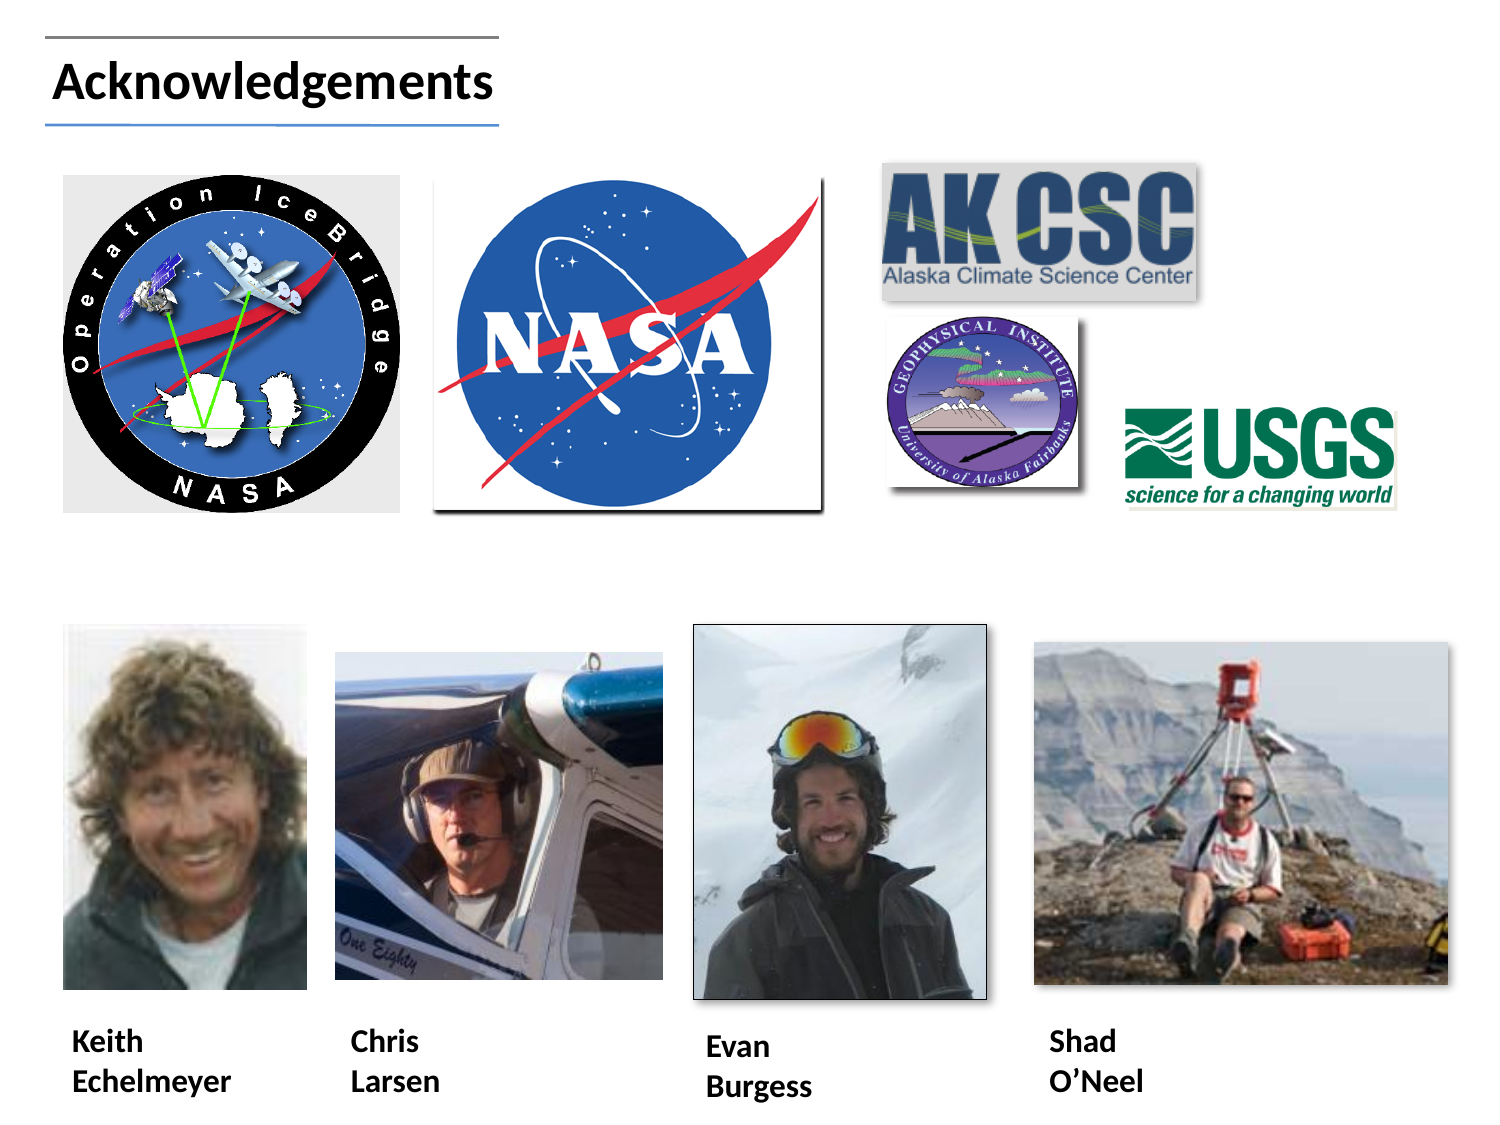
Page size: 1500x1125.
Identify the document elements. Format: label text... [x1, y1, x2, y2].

picture [335, 651, 663, 980]
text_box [37, 37, 526, 126]
picture [881, 162, 1197, 302]
picture [63, 624, 307, 990]
text_box Evan Burgess [690, 1016, 828, 1112]
picture [1124, 407, 1394, 507]
picture [1033, 642, 1448, 985]
picture [881, 312, 1095, 502]
text_box Shad O’Neel [1034, 1011, 1160, 1107]
text_box Chris Larsen [335, 1011, 456, 1107]
picture [692, 624, 987, 1001]
text_box Keith Echelmeyer [57, 1011, 247, 1107]
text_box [429, 175, 826, 517]
picture [63, 175, 401, 513]
